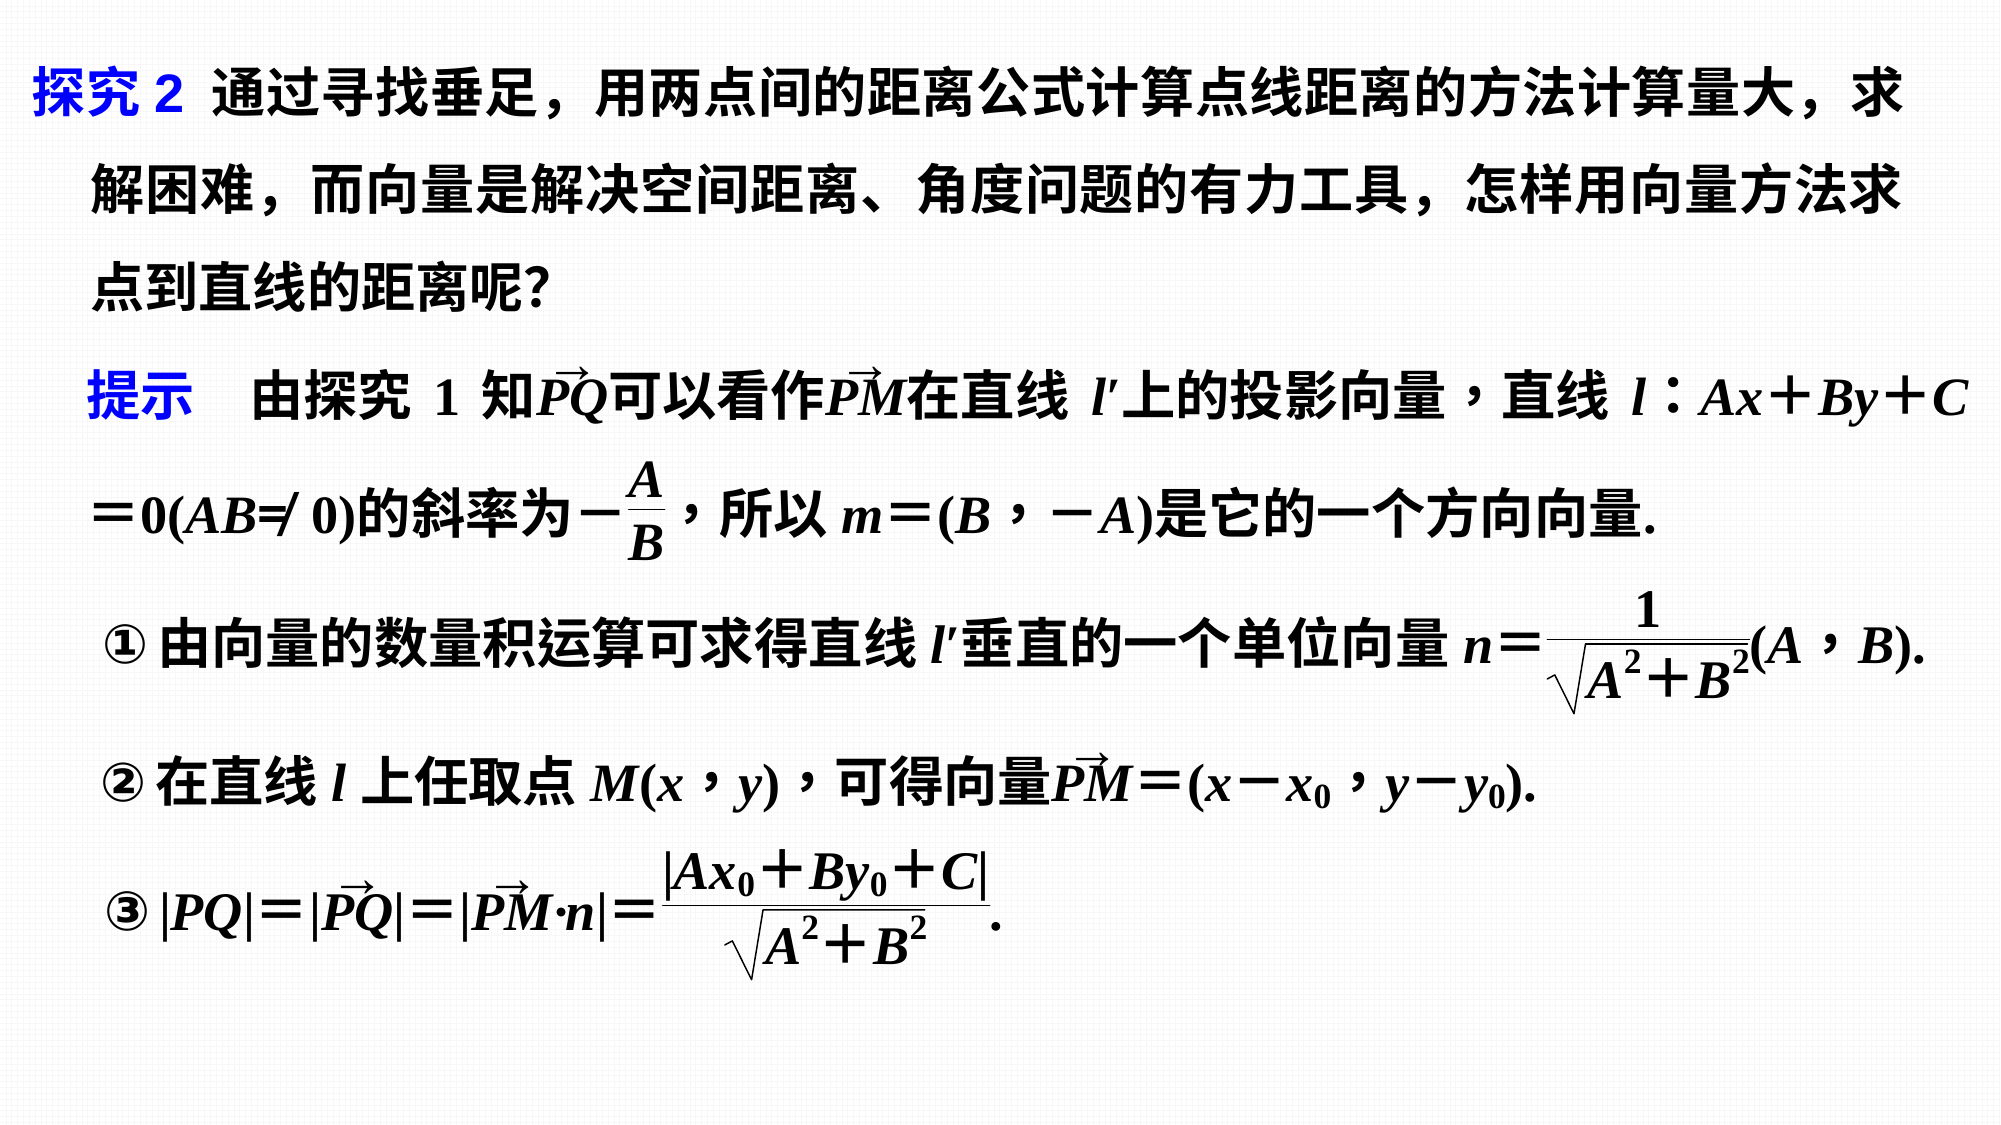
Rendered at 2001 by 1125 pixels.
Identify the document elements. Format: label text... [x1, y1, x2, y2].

text_box 探究2 通过寻找垂足，用两点间的距离公式计算点线距离的方法计算量大，求解困难，而向量是解决空间距离、角度问题的有力工具，怎样用向量方法求点到直线的距离呢？ [17, 18, 1921, 326]
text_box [104, 826, 1989, 990]
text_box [100, 702, 1984, 832]
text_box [102, 564, 1986, 728]
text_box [85, 316, 1970, 575]
